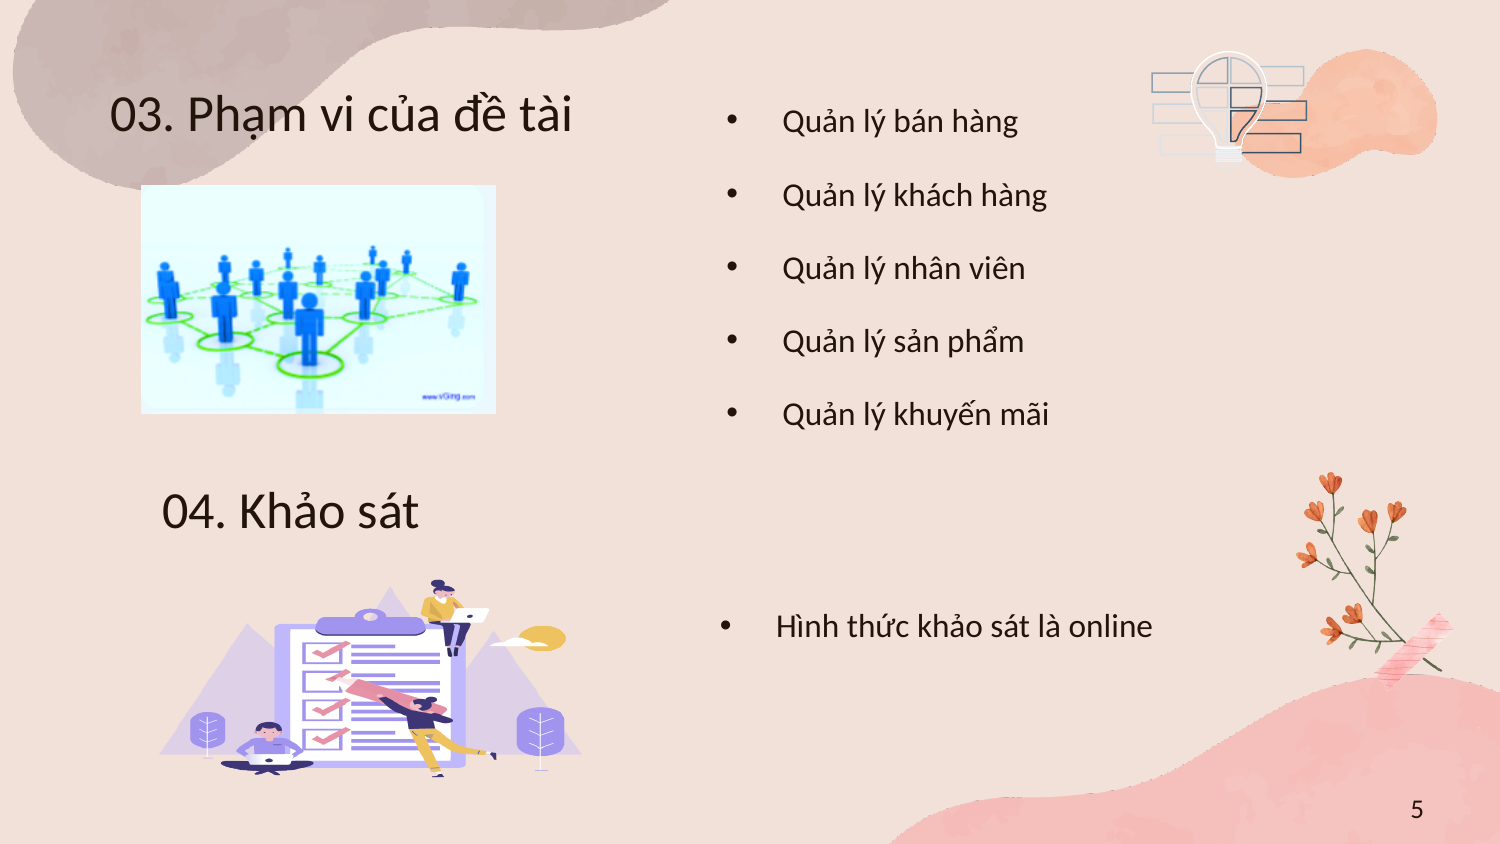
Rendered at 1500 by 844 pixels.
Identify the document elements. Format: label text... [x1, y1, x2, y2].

title 04. Khảo sát [68, 464, 526, 552]
subtitle 03. Phạm vi của đề tài [68, 67, 627, 155]
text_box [1151, 51, 1307, 171]
text_box 5 [1385, 776, 1440, 818]
text_box Quản lý bán hàng Quản lý khách hàng Quản lý nhân viên Quản lý sản phẩm Quản lý khuyến mãi [711, 84, 1111, 448]
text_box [1216, 397, 1500, 765]
text_box Hình thức khảo sát là online [687, 580, 1186, 669]
picture [0, 0, 1500, 844]
